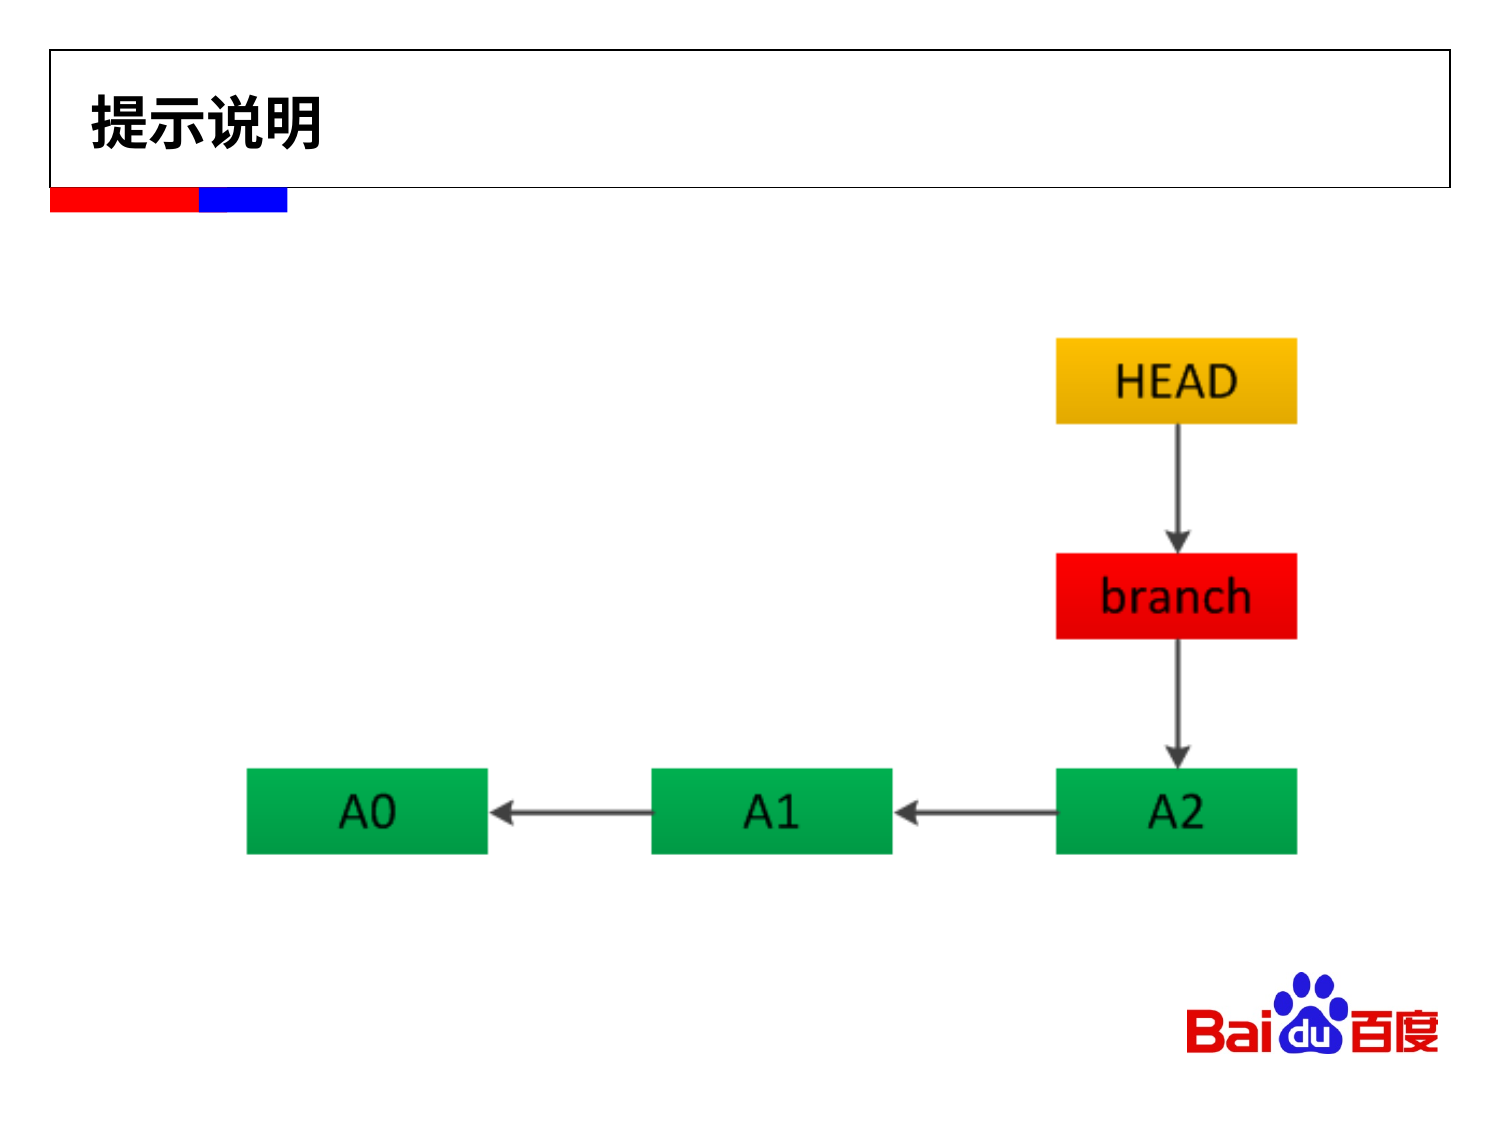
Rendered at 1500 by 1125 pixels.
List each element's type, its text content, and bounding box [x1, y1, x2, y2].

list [157, 231, 1343, 927]
title 提示说明 [74, 56, 1426, 185]
picture [1187, 972, 1438, 1054]
